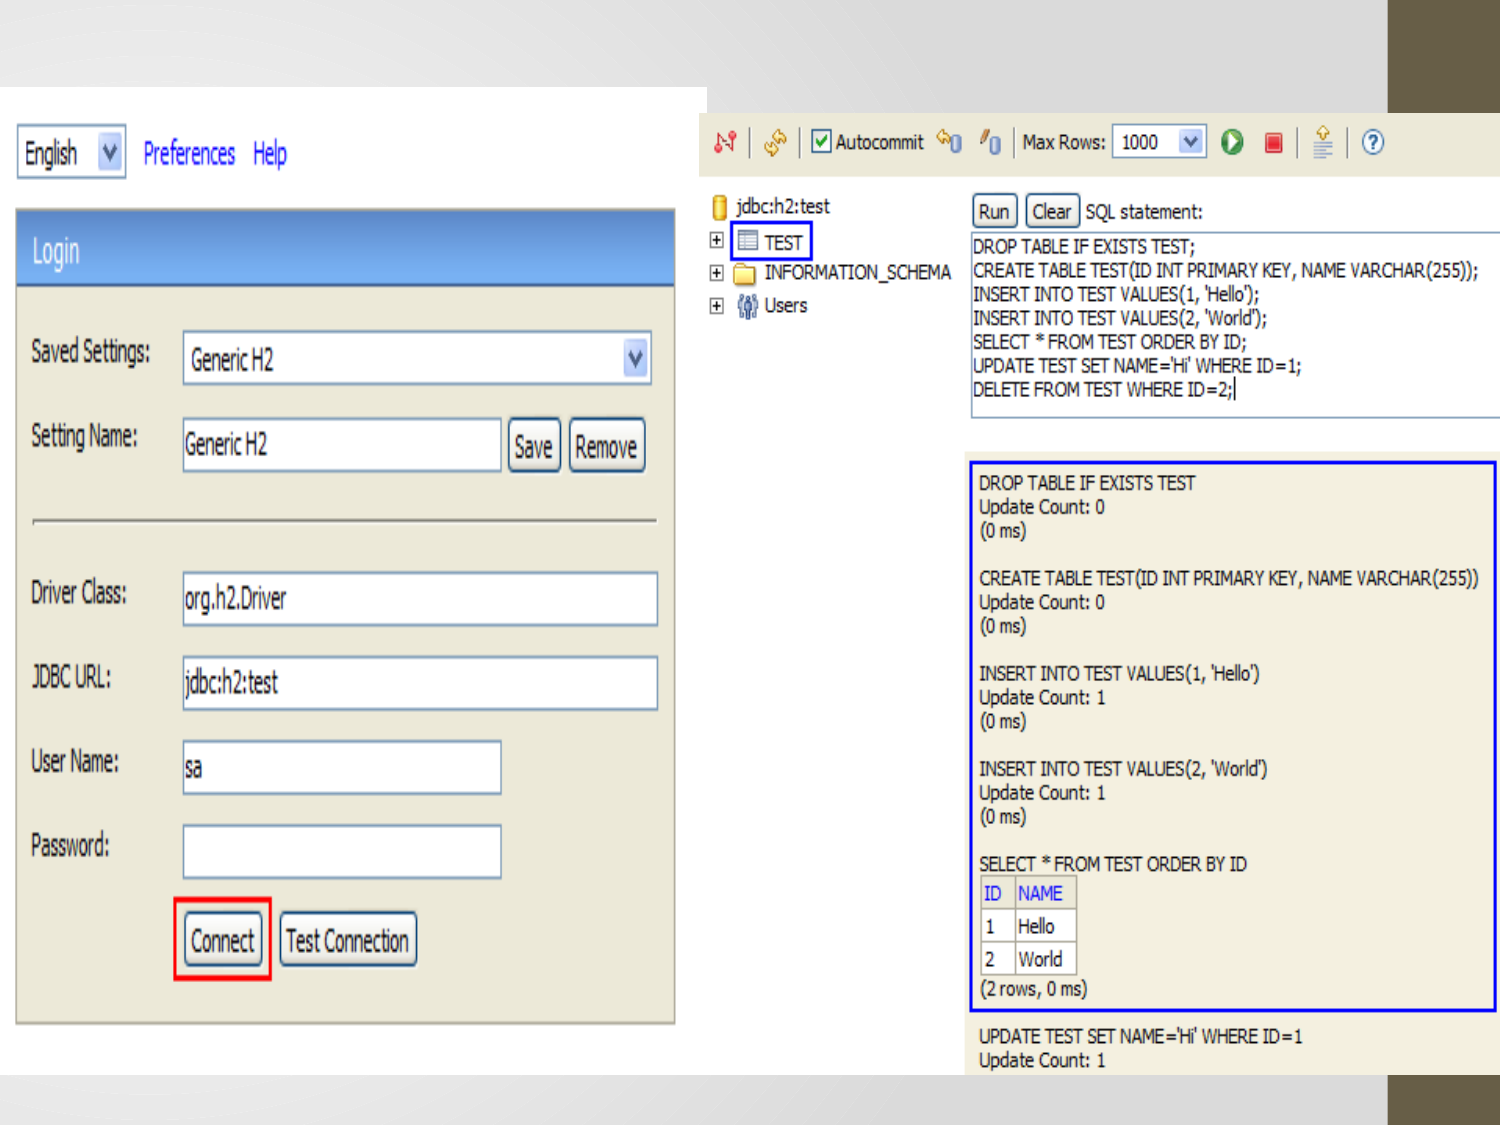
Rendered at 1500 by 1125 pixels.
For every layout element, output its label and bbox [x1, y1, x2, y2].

picture [0, 86, 1500, 1076]
